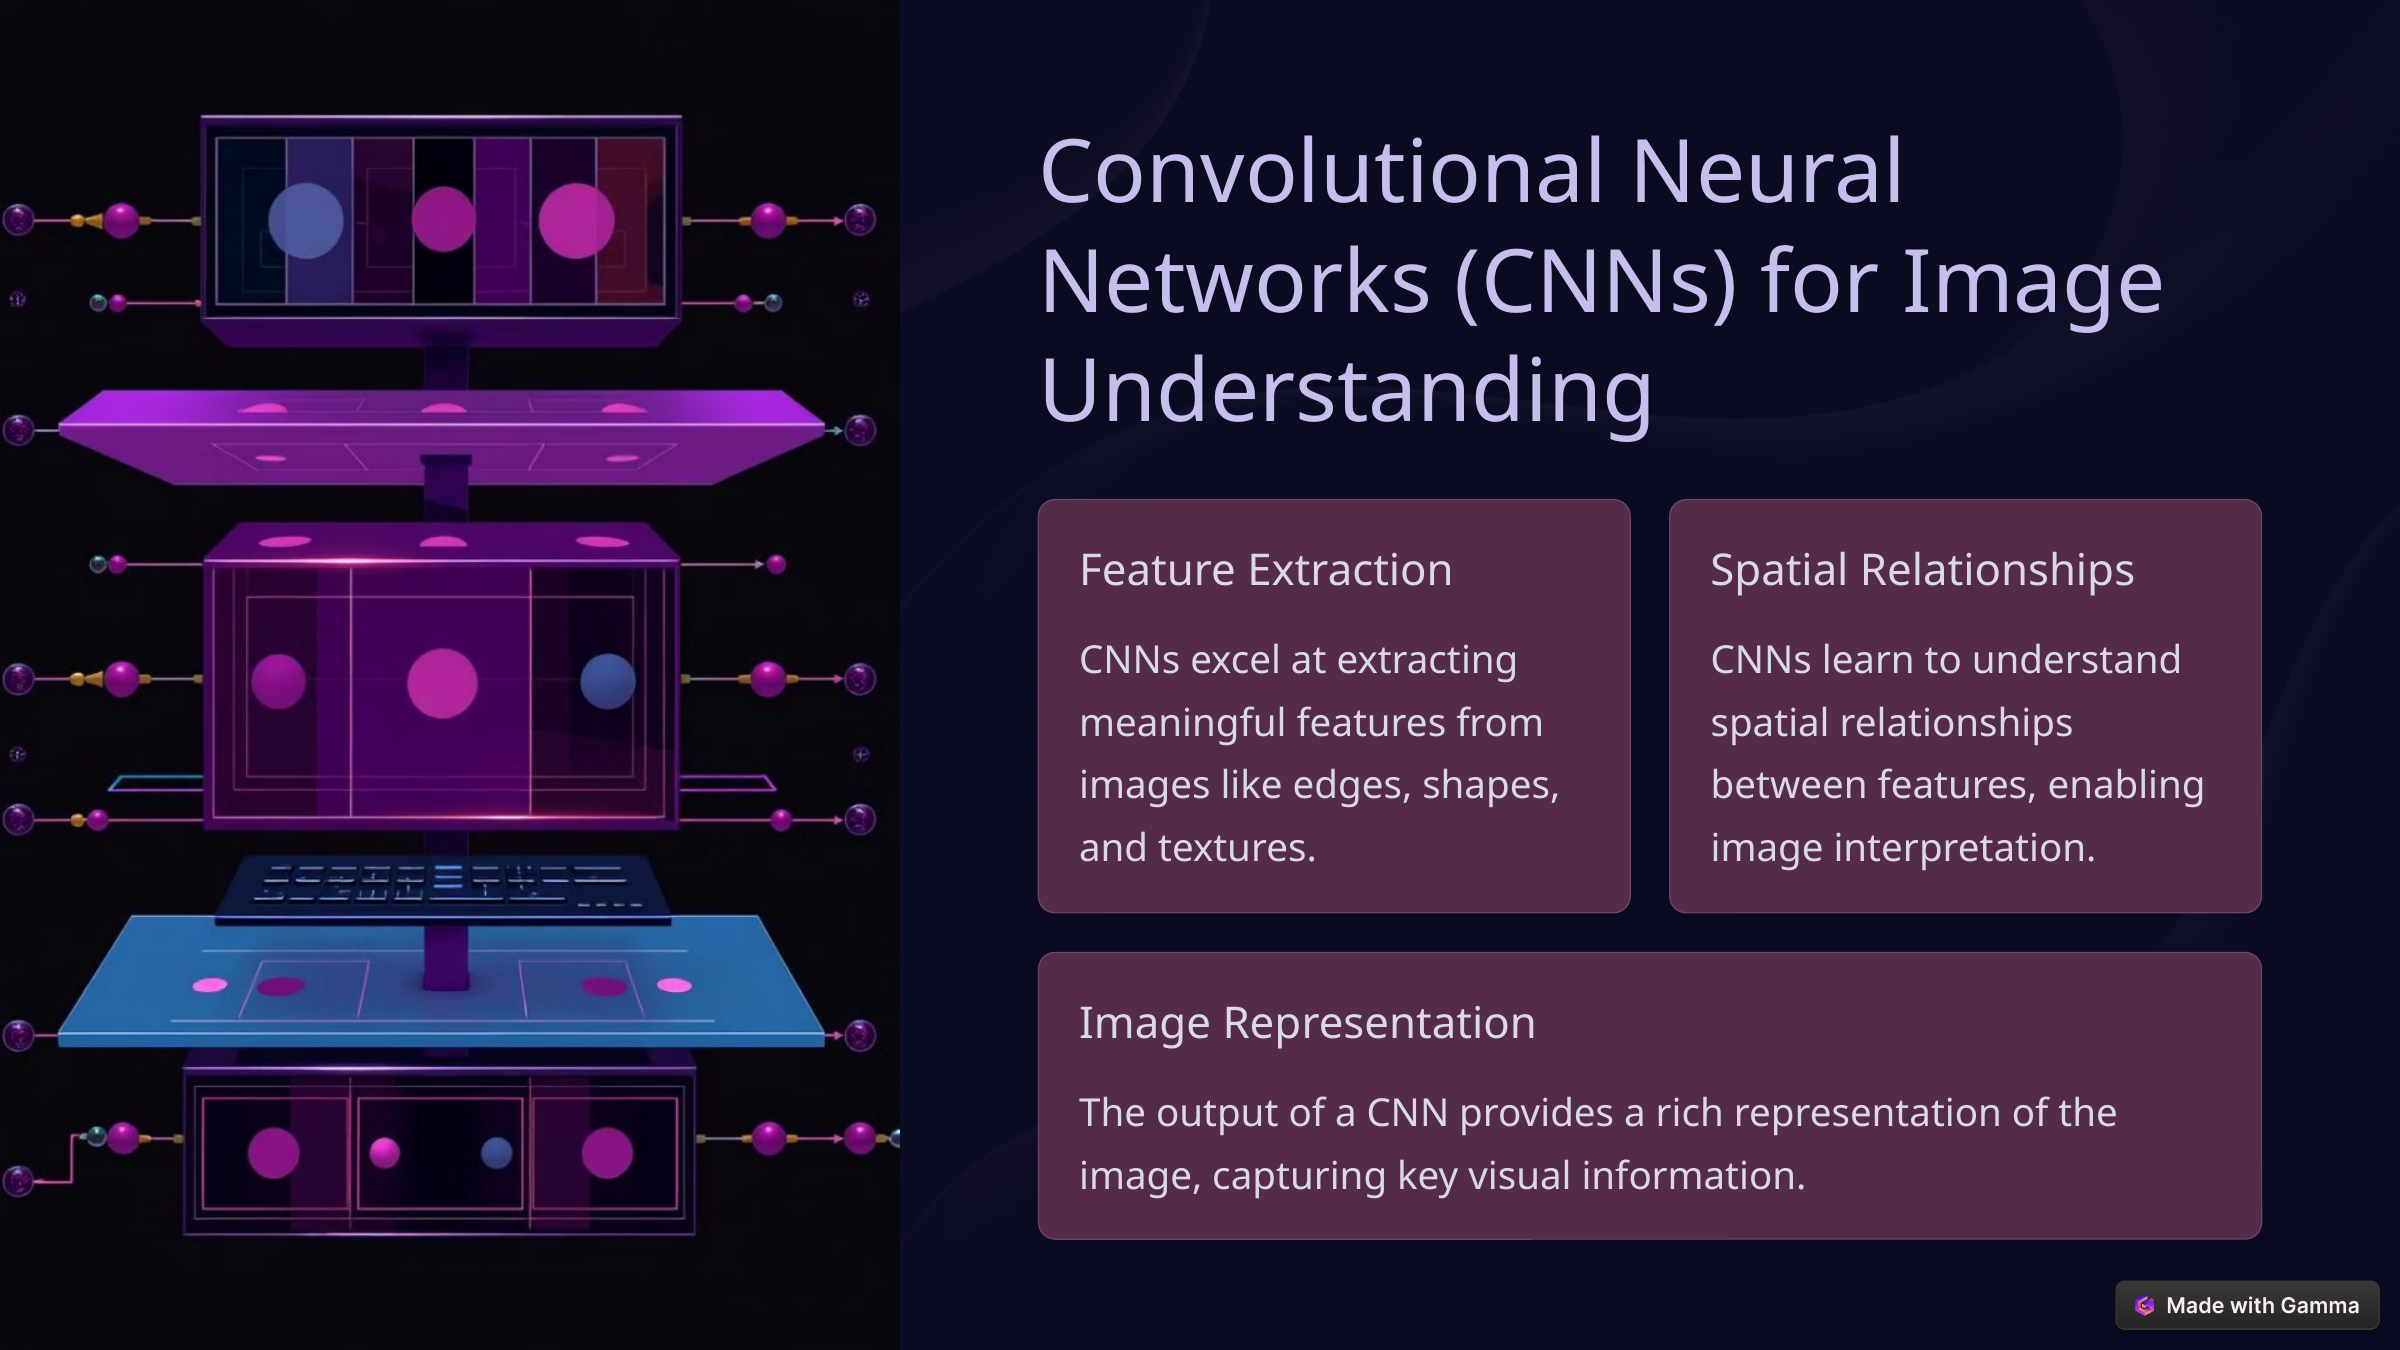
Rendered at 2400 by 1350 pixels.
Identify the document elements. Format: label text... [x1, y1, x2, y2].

text_box [1038, 952, 2262, 1240]
text_box CNNs learn to understand spatial relationships between features, enabling image interpretation. [1710, 618, 2221, 872]
text_box Image Representation [1079, 993, 1550, 1048]
text_box [1669, 499, 2262, 913]
text_box Convolutional Neural Networks (CNNs) for Image Understanding [1038, 110, 2262, 441]
text_box The output of a CNN provides a rich representation of the image, capturing key visual information. [1079, 1071, 2221, 1199]
text_box Feature Extraction [1079, 540, 1519, 596]
picture [0, 0, 900, 1350]
text_box CNNs excel at extracting meaningful features from images like edges, shapes, and textures. [1079, 618, 1590, 872]
text_box [1038, 499, 1631, 913]
picture [2106, 1271, 2389, 1339]
text_box Spatial Relationships [1710, 540, 2151, 596]
